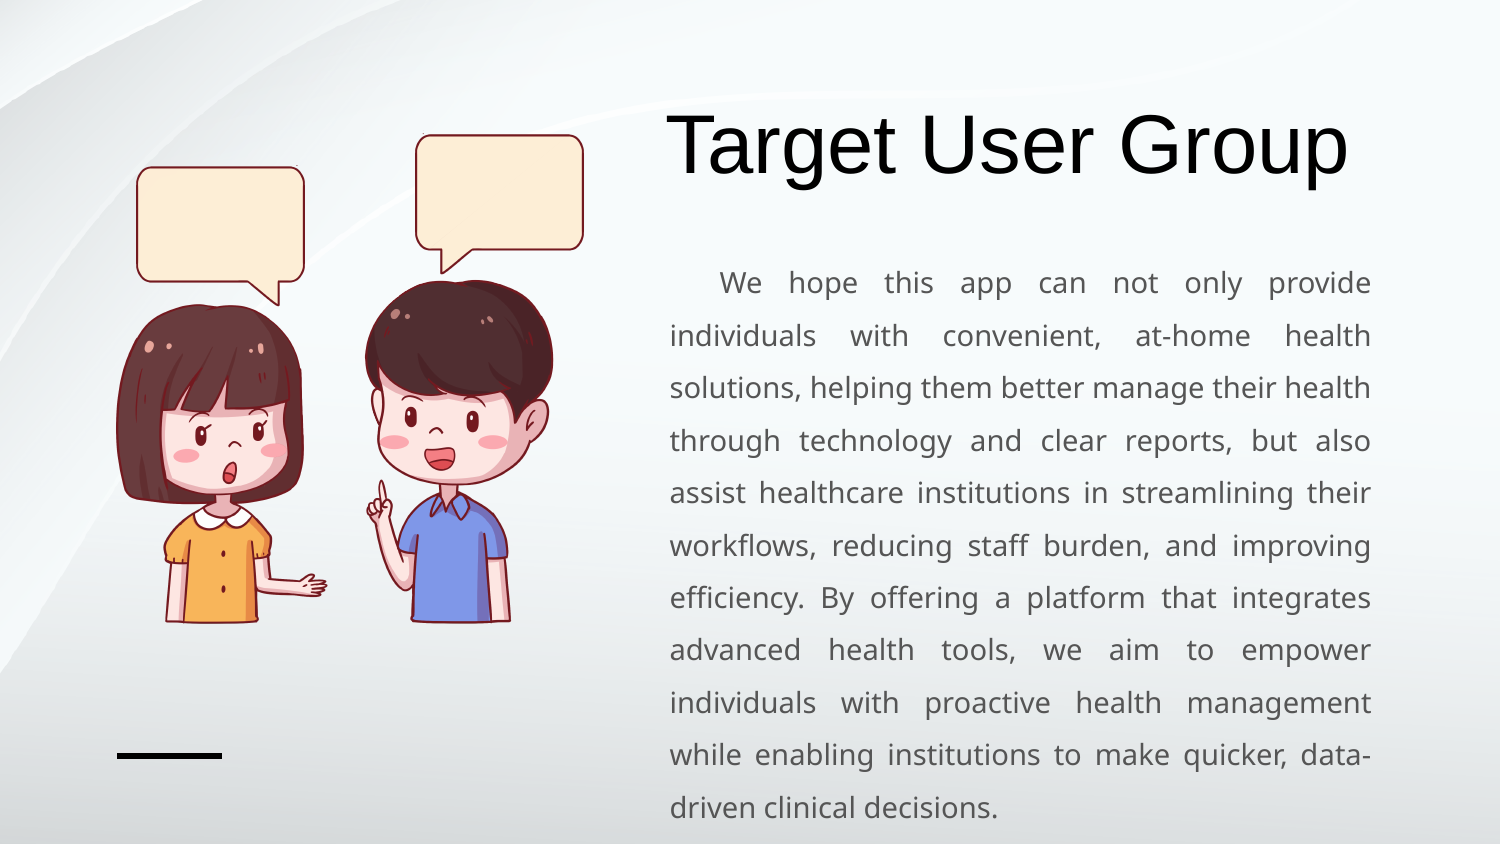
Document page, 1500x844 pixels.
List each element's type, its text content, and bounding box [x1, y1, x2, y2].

picture [0, 0, 1500, 844]
title Target User Group [650, 64, 1500, 207]
subtitle We hope this app can not only provide individuals with convenient, at-home health solutions, helping them better manage their health through technology and clear reports, but also assist healthcare institutions in streamlining their workflows, reducing staff burden, and improving efficiency. By offering a platform that integrates advanced health tools, we aim to empower individuals with proactive health management while enabling institutions to make quicker, data-driven clinical decisions. [654, 232, 1387, 793]
